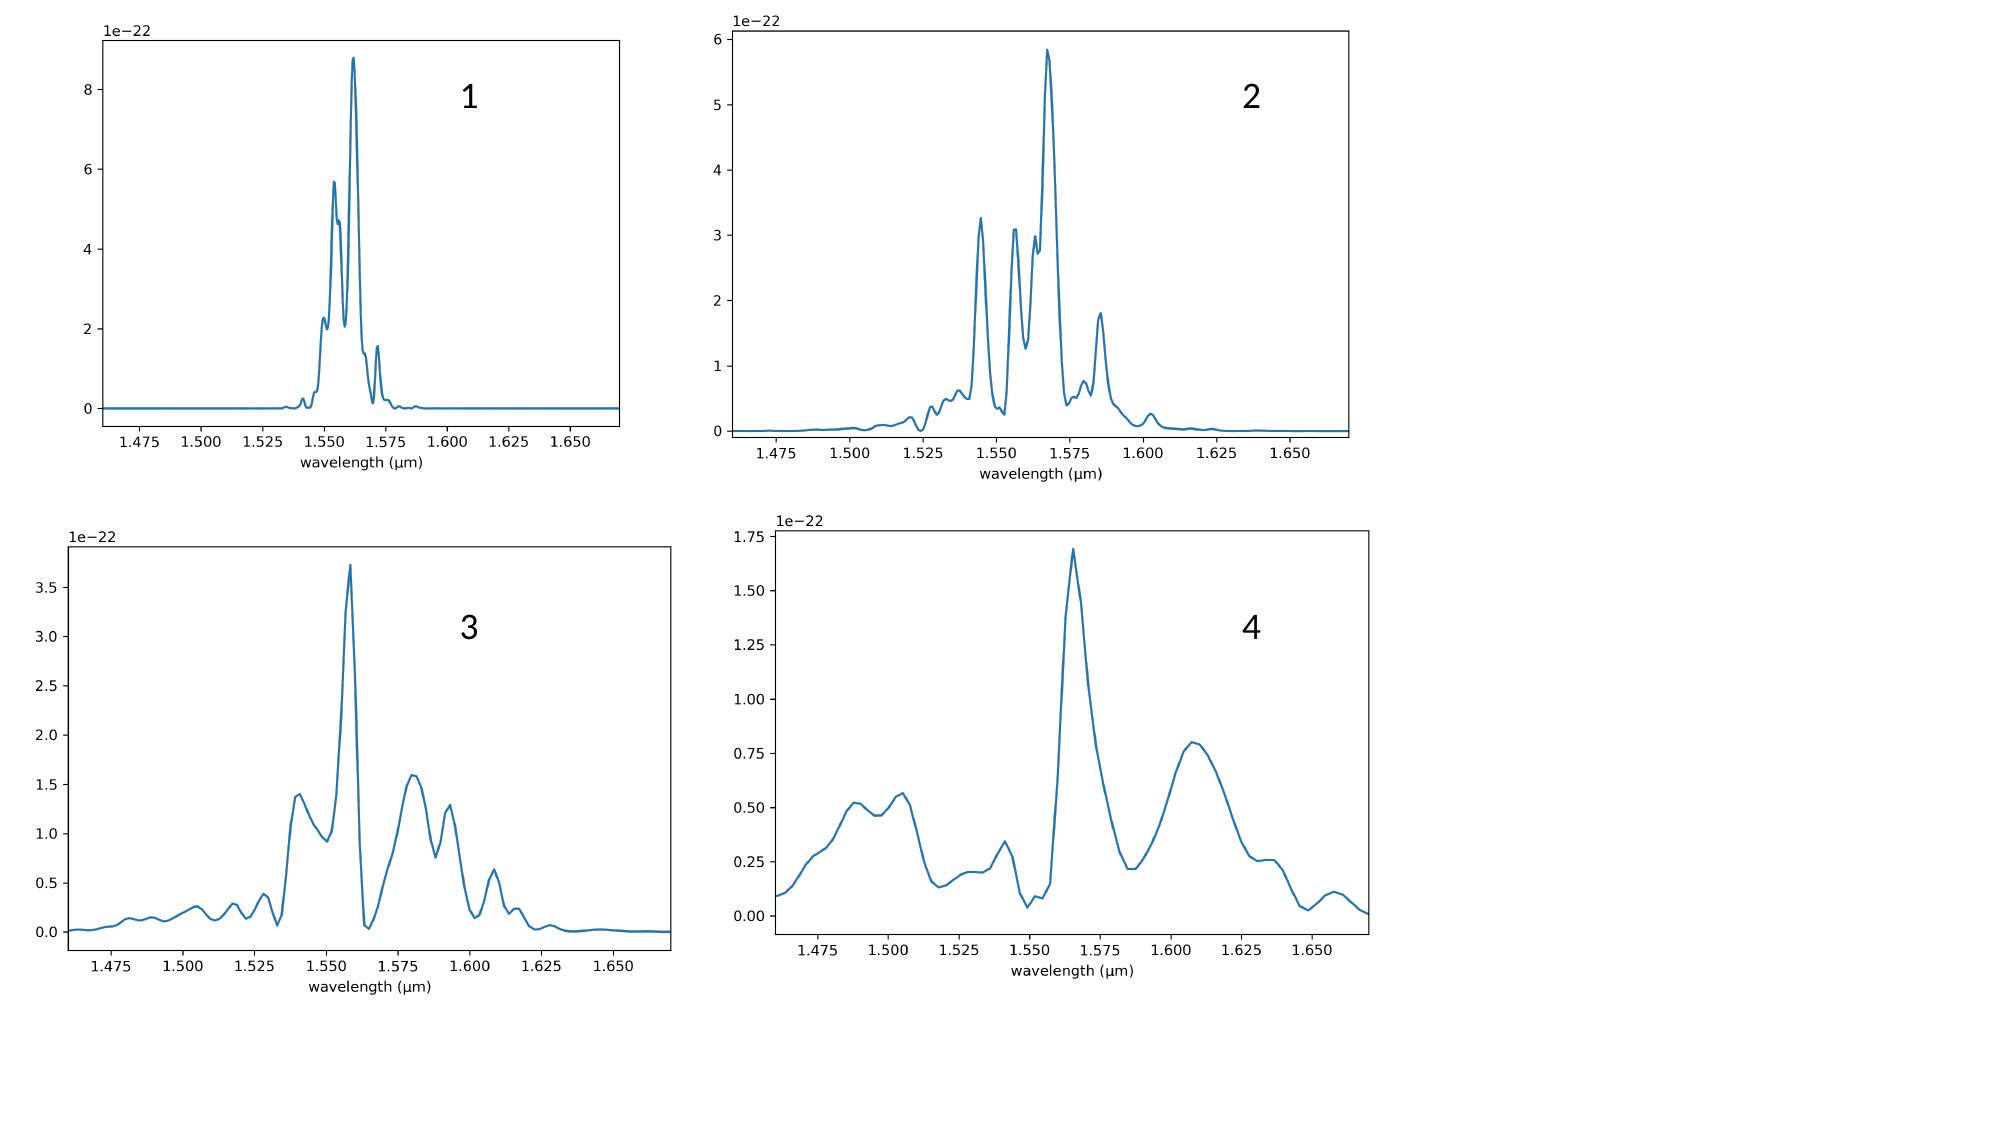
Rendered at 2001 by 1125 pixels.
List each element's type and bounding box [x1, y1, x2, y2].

picture [19, 515, 686, 1015]
picture [697, 0, 1384, 999]
picture [19, 0, 686, 481]
